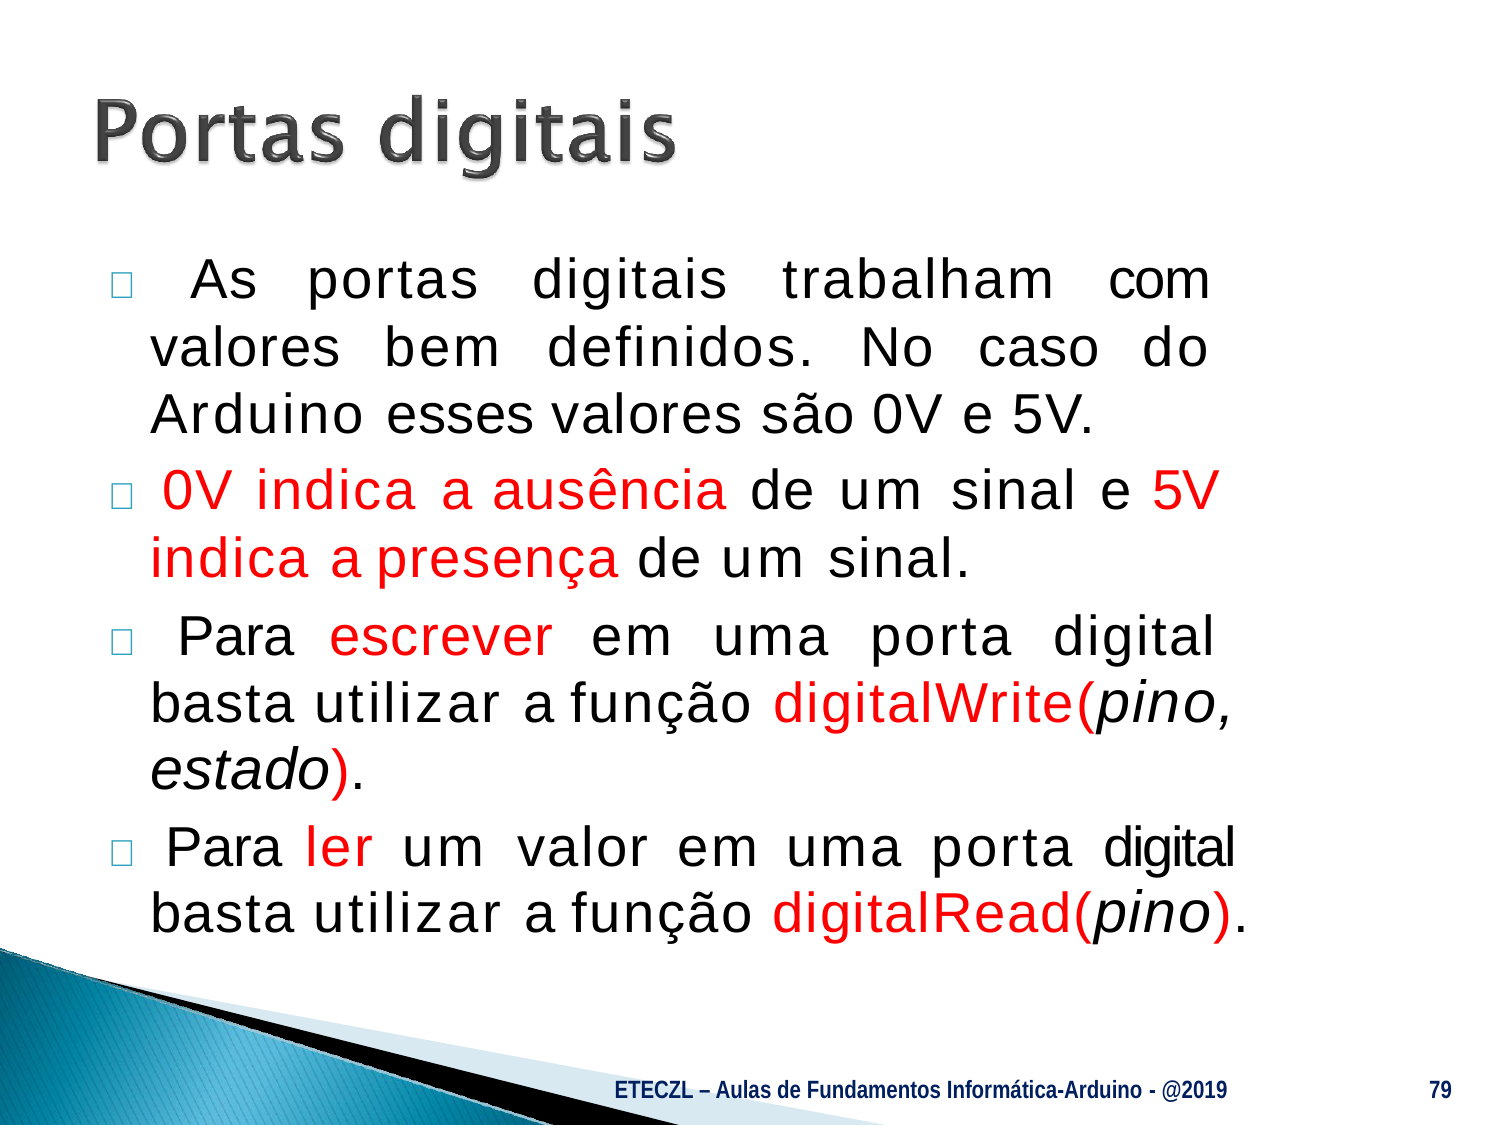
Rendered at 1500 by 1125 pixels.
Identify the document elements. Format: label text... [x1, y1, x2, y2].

text_box  As portas digitais trabalham com valores bem definidos. No caso do Arduino esses valores são 0V e 5V.  0V indica a ausência de um sinal e 5V indica a presença de um sinal.  Para escrever em uma porta digital basta utilizar a função digitalWrite(pino, estado).  Para ler um valor em uma porta digital basta utilizar a função digitalRead(pino). [105, 240, 1258, 945]
picture [0, 948, 558, 1125]
slide_number 79 [1424, 1072, 1468, 1125]
footer ETECZL – Aulas de Fundamentos Informática-Arduino - @2019 [612, 1072, 1364, 1125]
text_box [34, 60, 762, 248]
